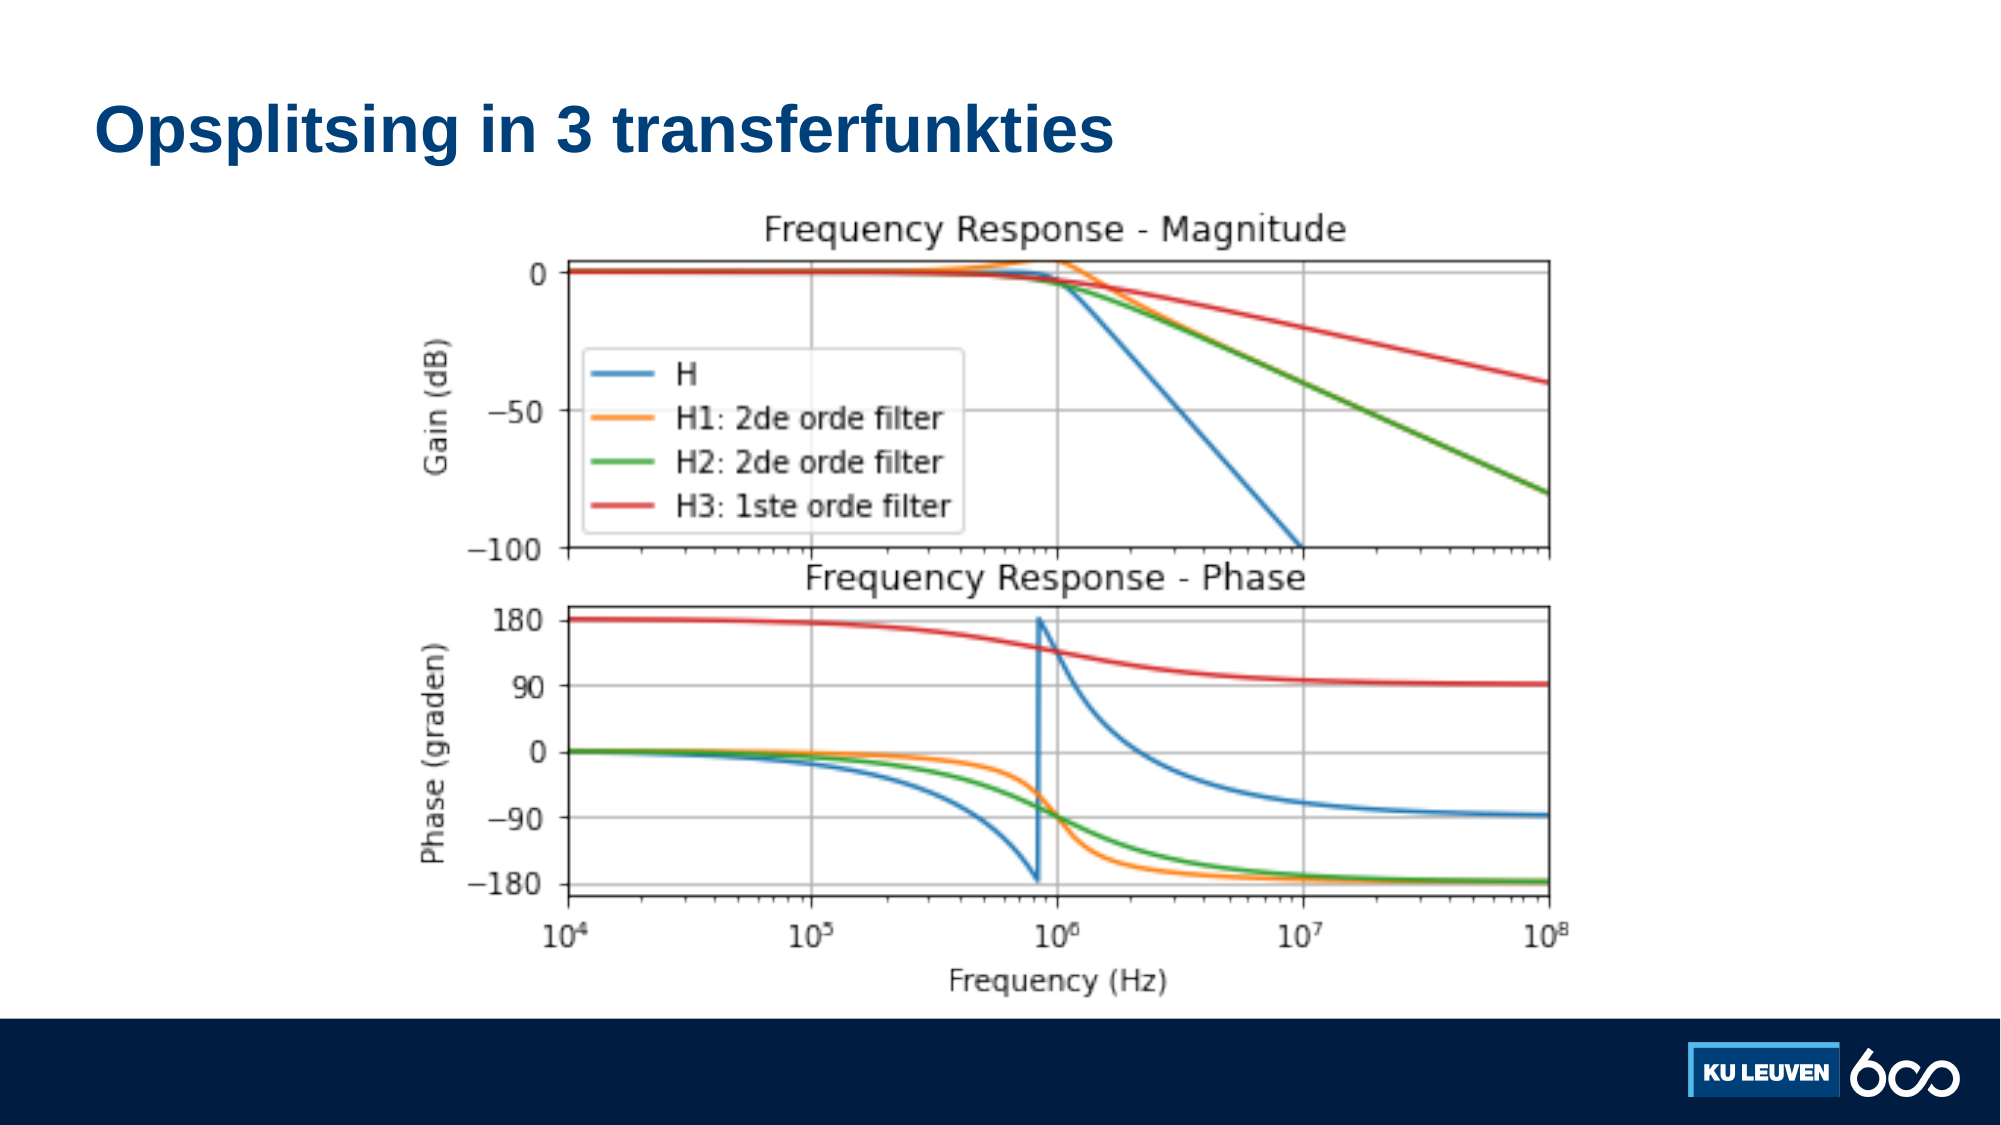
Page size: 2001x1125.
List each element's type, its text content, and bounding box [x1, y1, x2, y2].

picture [1688, 1042, 1960, 1097]
picture [404, 193, 1596, 1019]
title Opsplitsing in 3 transferfunkties [94, 94, 1900, 186]
